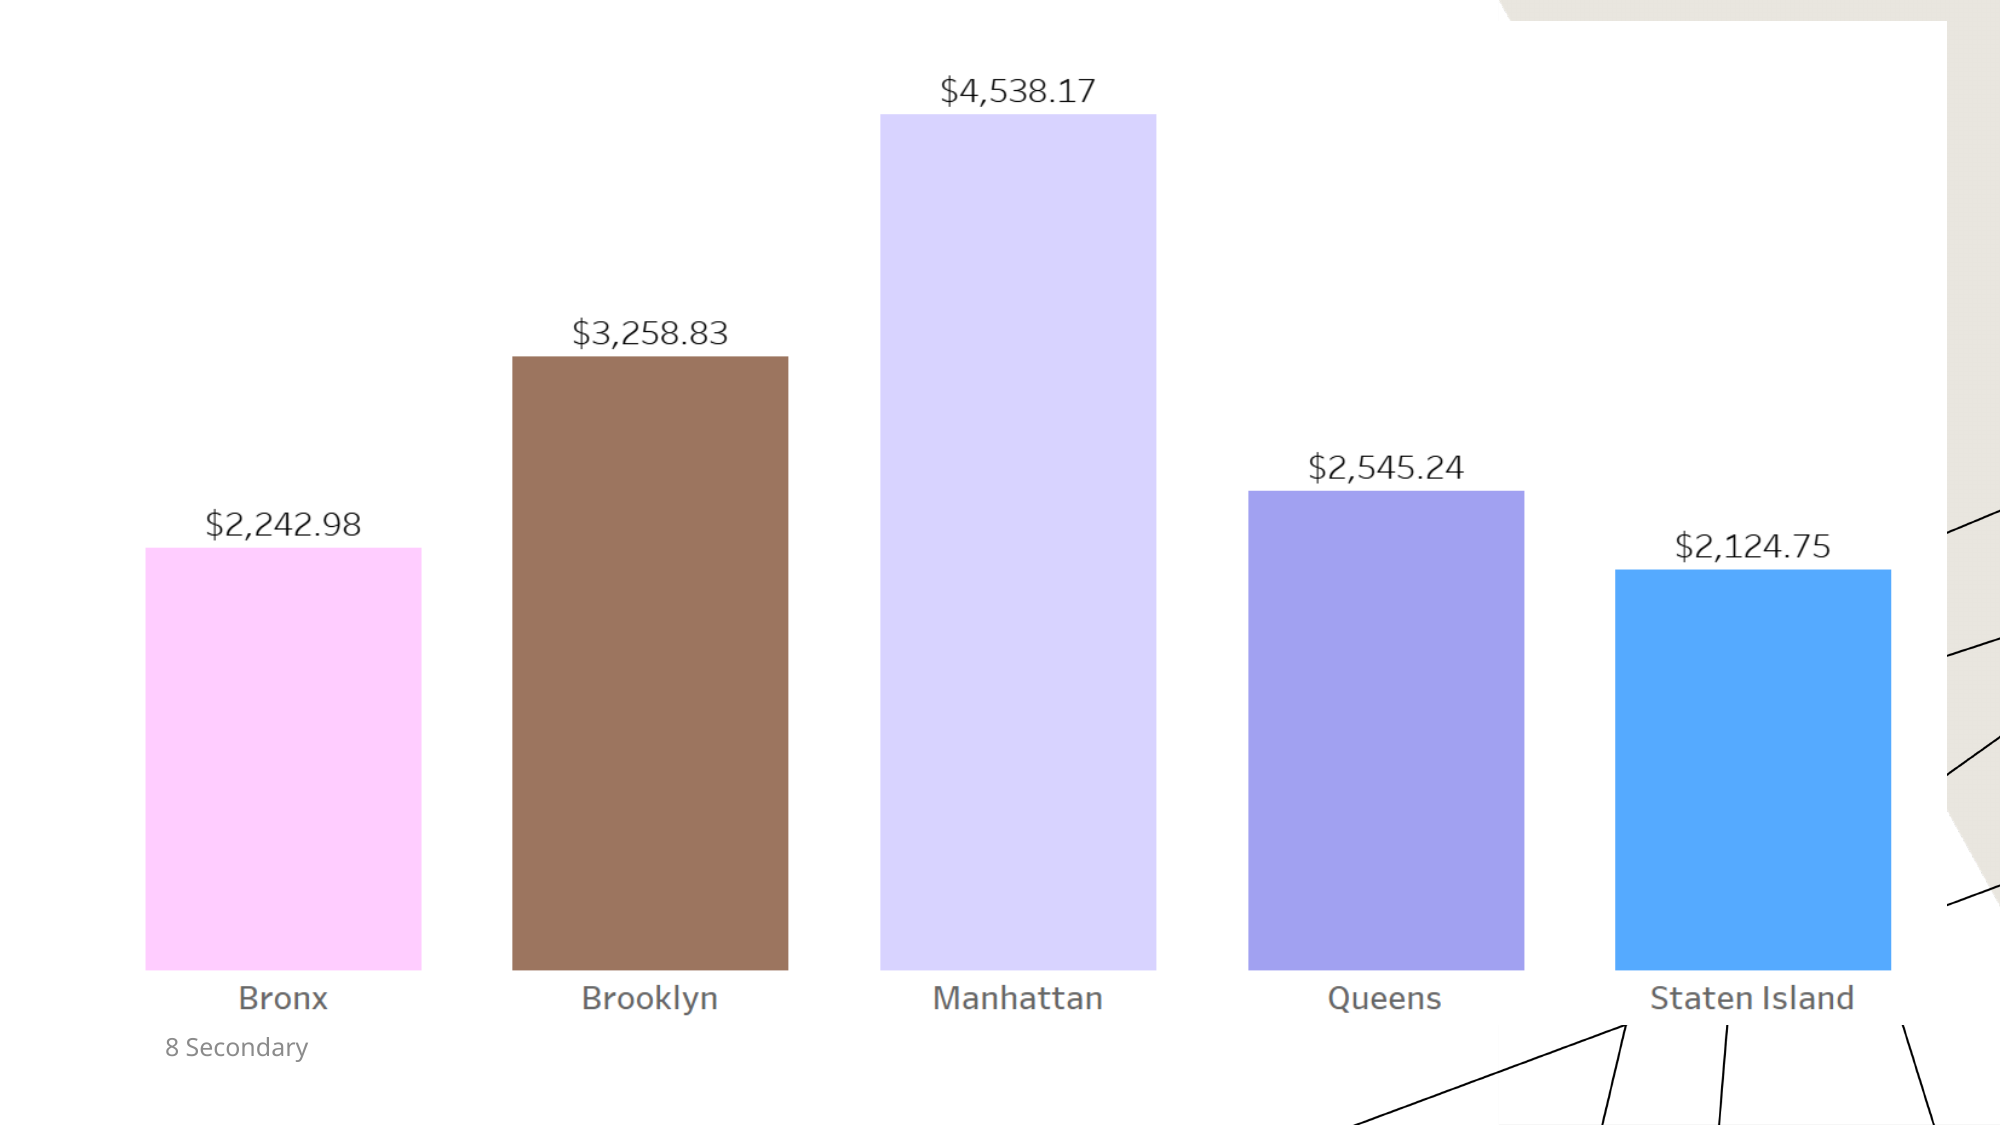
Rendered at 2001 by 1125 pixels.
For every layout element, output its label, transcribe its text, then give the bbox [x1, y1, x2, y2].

picture [96, 0, 2000, 1125]
slide_number 8 Secondary [150, 1025, 551, 1074]
